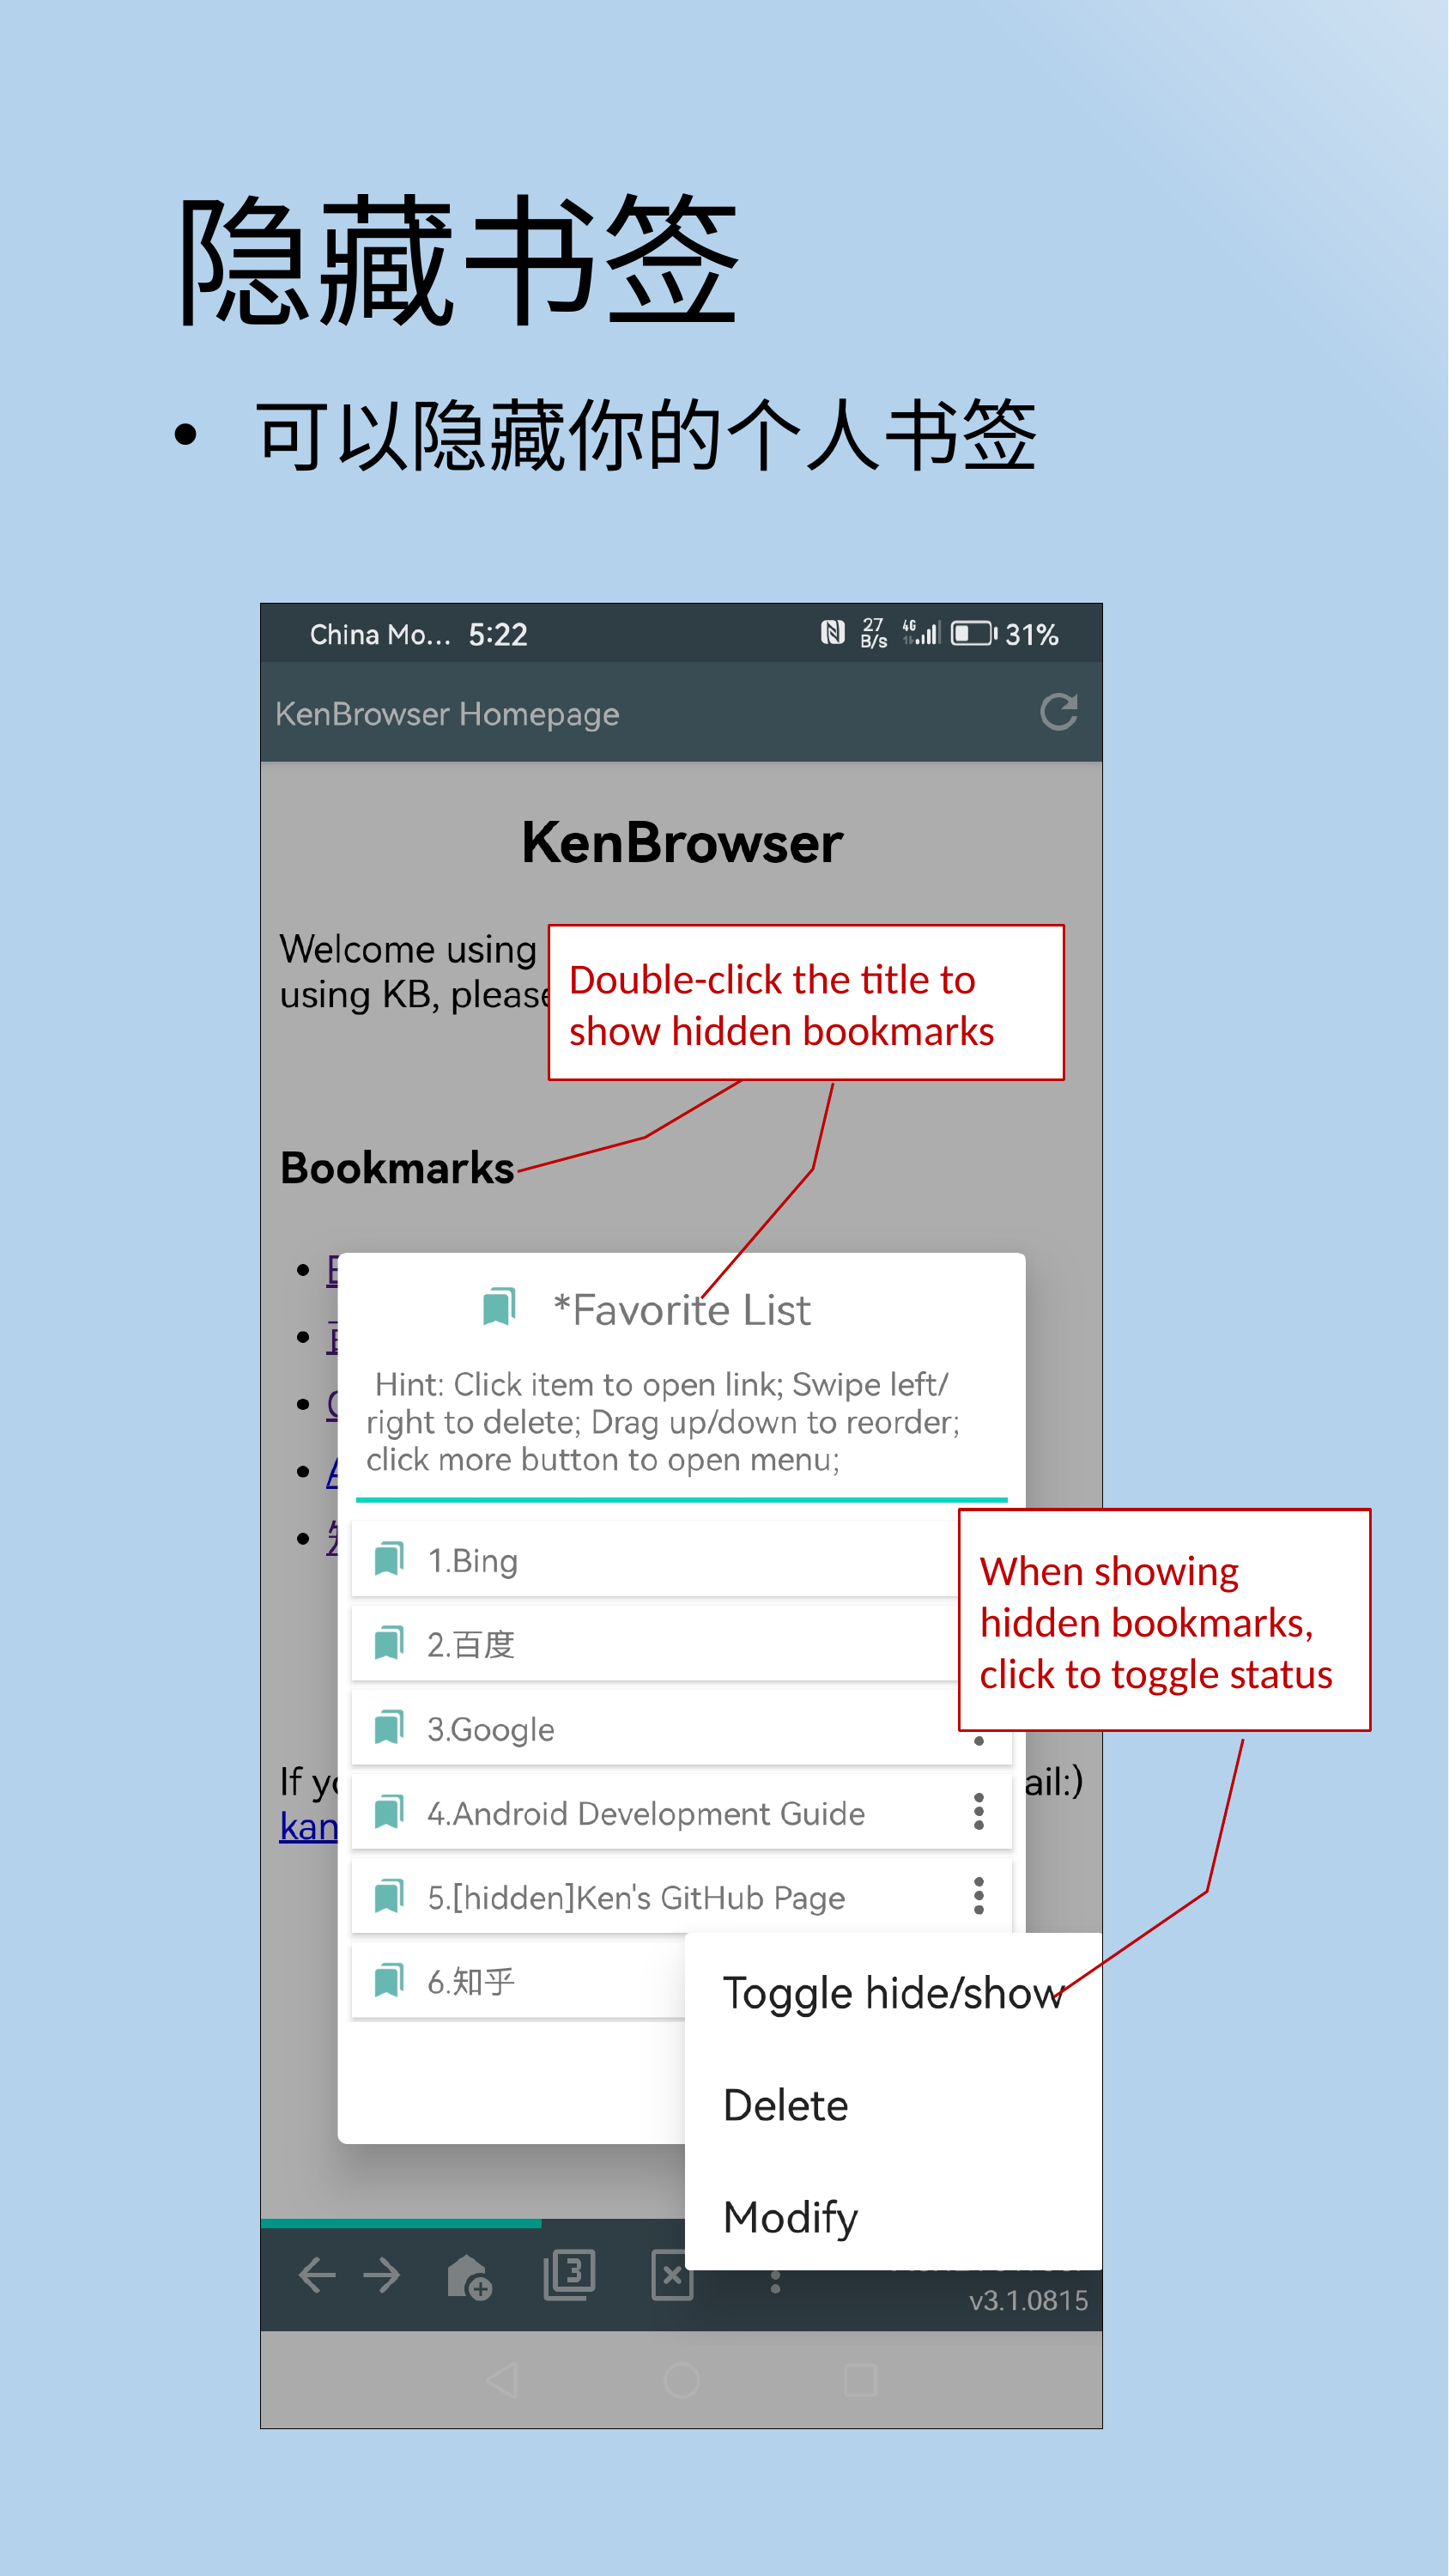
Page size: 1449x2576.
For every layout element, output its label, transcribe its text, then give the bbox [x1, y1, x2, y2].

picture [260, 603, 1103, 2429]
text_box 隐藏书签 可以隐藏你的个人书签 [159, 165, 1307, 488]
text_box When showing hidden bookmarks, click to toggle status [1103, 1509, 1371, 1731]
text_box When showing hidden bookmarks, click to toggle status [1103, 1739, 1245, 1965]
